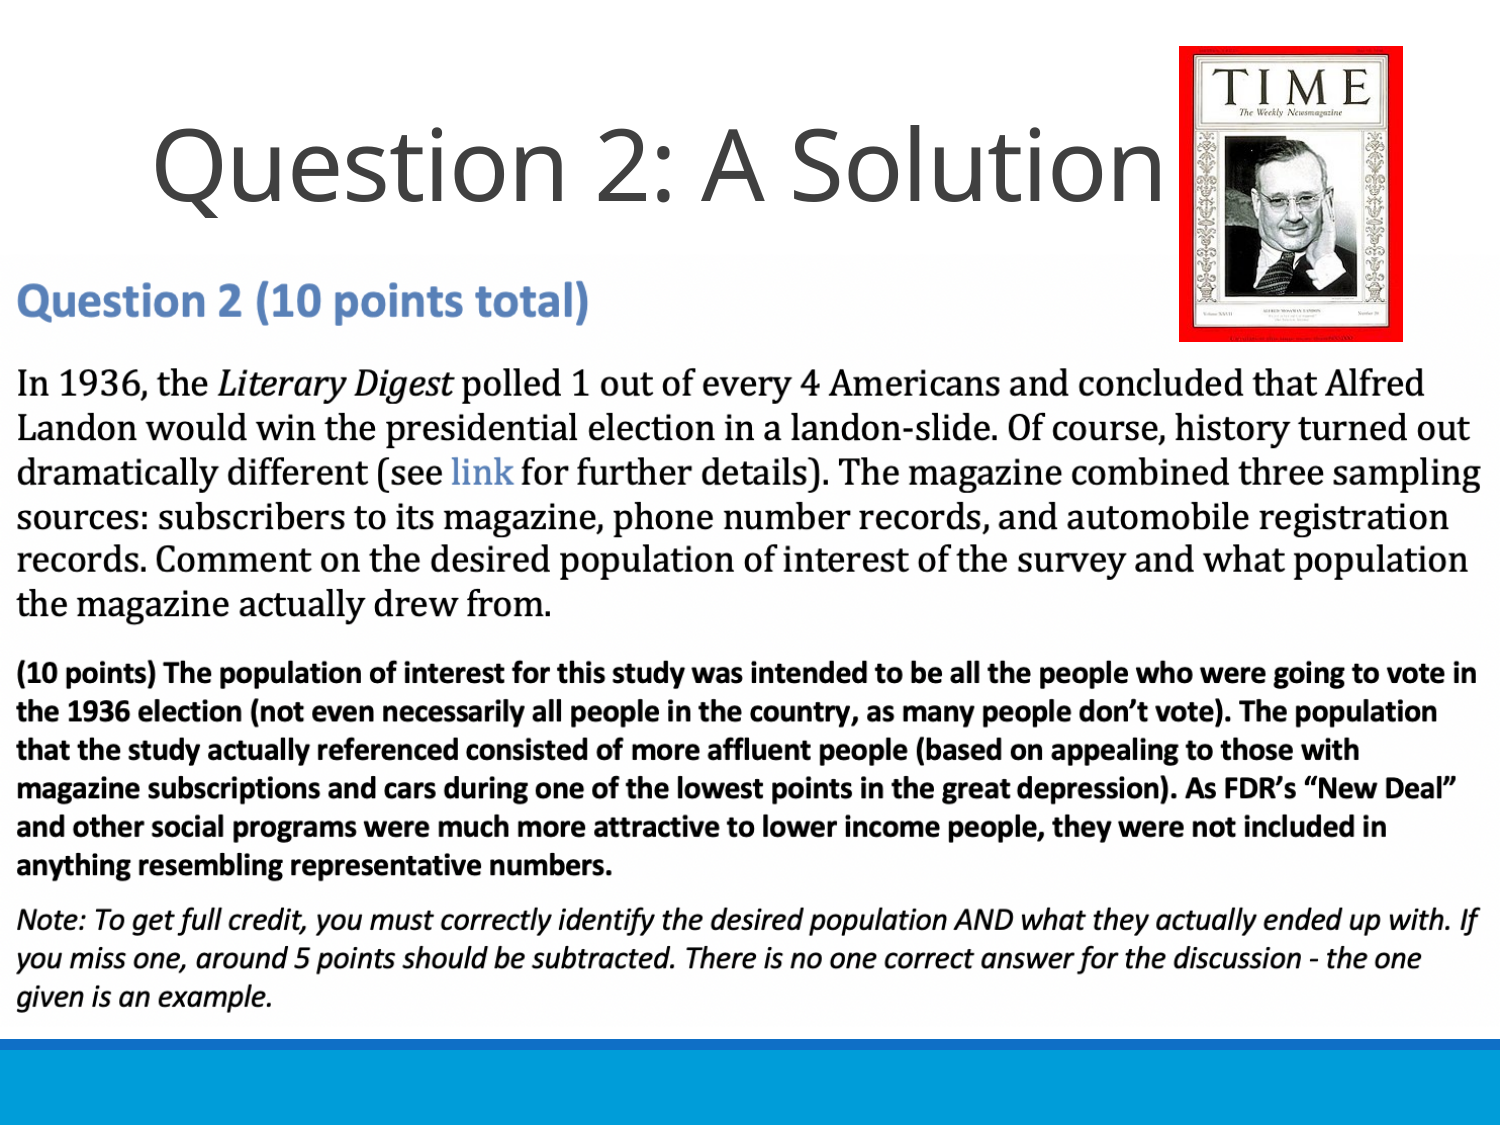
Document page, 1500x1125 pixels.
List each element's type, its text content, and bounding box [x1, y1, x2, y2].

picture [0, 46, 1500, 1028]
title Question 2: A Solution [135, 47, 1176, 230]
